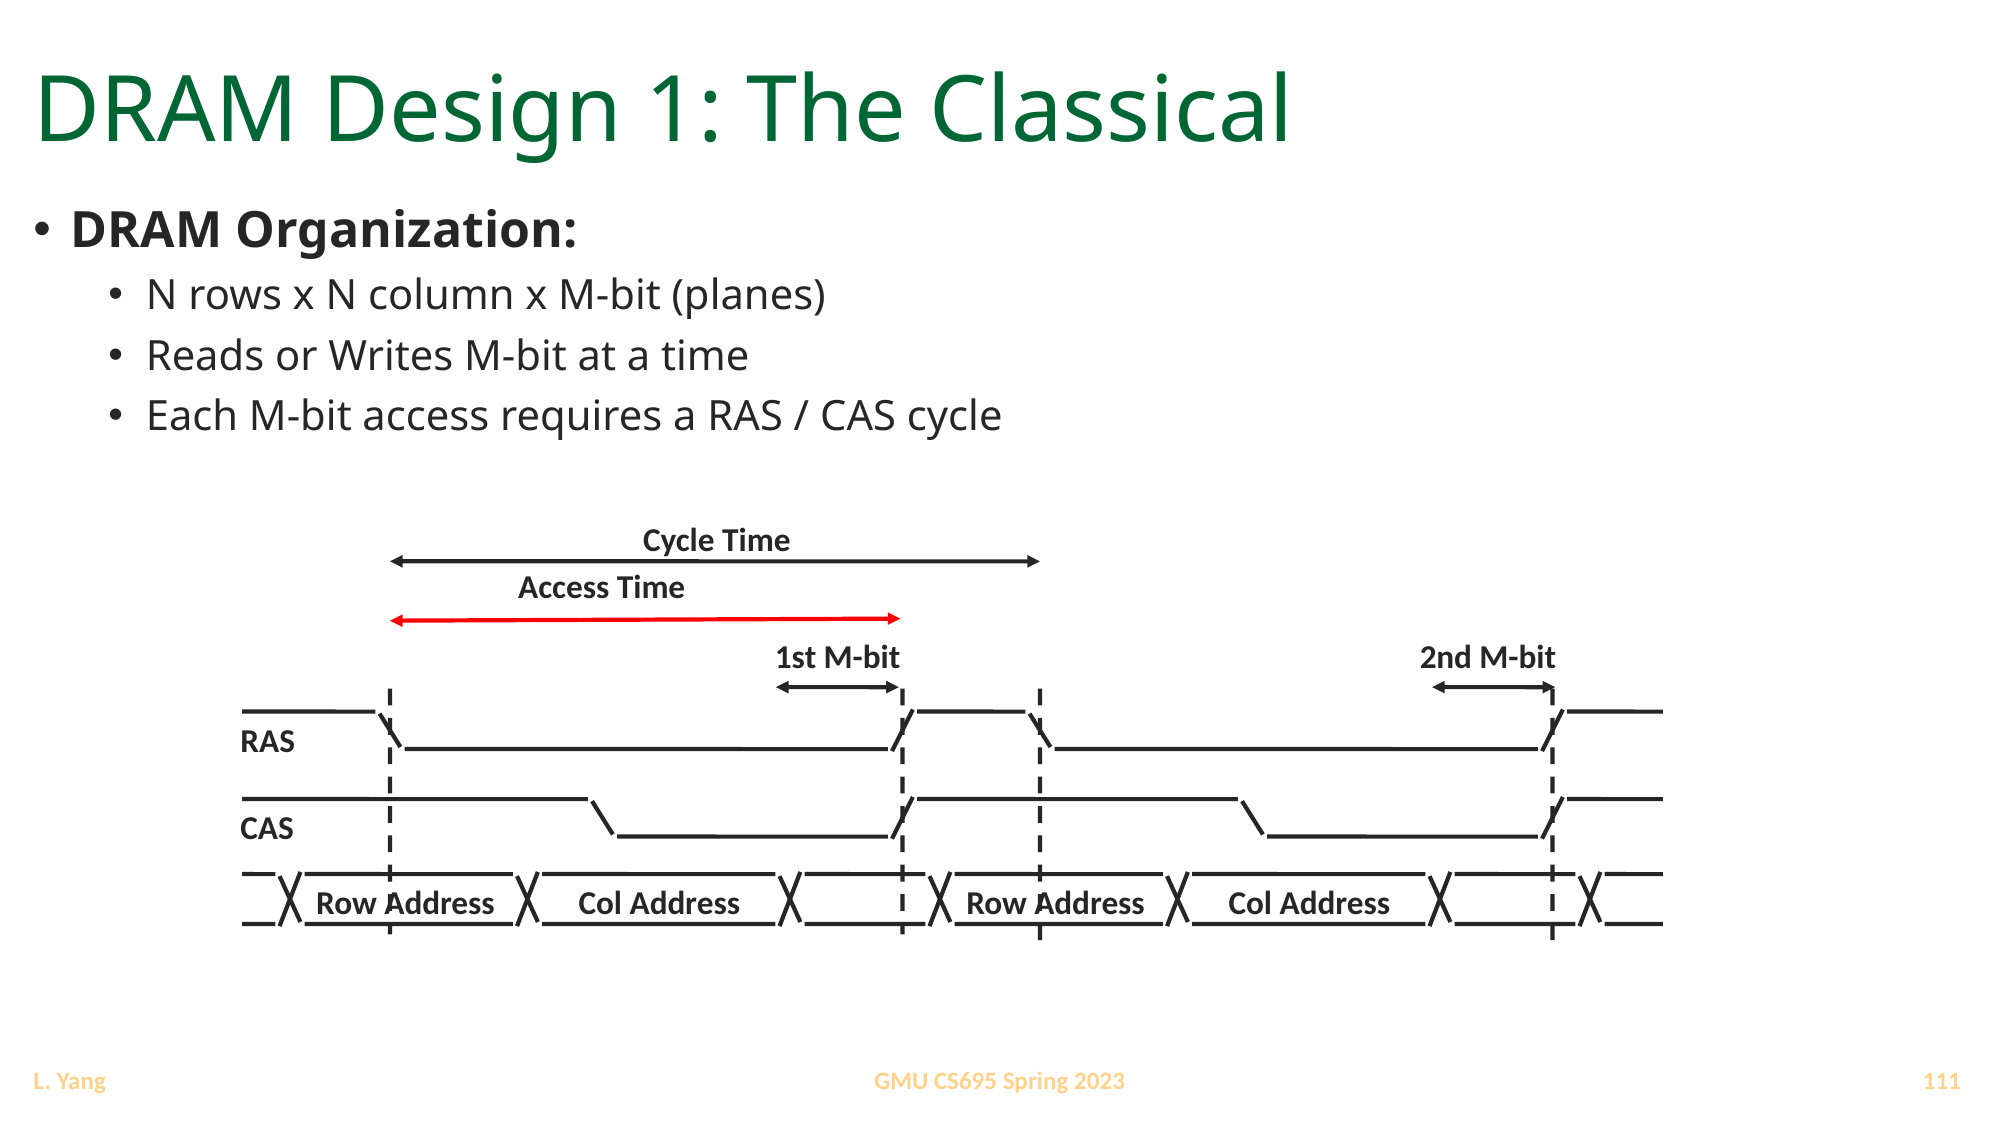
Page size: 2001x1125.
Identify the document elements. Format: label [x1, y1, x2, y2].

text_box [1579, 871, 1601, 927]
text_box [1192, 874, 1426, 929]
list [18, 190, 1976, 1035]
text_box [389, 511, 1040, 621]
text_box [1542, 796, 1563, 839]
text_box [279, 866, 513, 929]
text_box [760, 628, 916, 694]
text_box [892, 796, 913, 839]
text_box [929, 866, 1163, 929]
title [18, 25, 1977, 169]
text_box [804, 866, 926, 875]
footer [662, 1050, 1338, 1110]
text_box [779, 871, 801, 927]
text_box [1167, 871, 1188, 927]
text_box [517, 871, 538, 927]
slide_number [1526, 1050, 1977, 1110]
text_box [1454, 866, 1576, 875]
text_box [1242, 801, 1263, 835]
text_box [1454, 922, 1576, 929]
text_box [0, 376, 1463, 491]
text_box [225, 799, 588, 854]
text_box [1429, 871, 1451, 927]
slide_number [18, 1050, 469, 1110]
text_box [225, 709, 1663, 773]
text_box [917, 799, 1238, 807]
text_box [804, 922, 926, 929]
text_box [542, 874, 776, 929]
text_box [592, 801, 613, 835]
text_box [1405, 628, 1572, 696]
